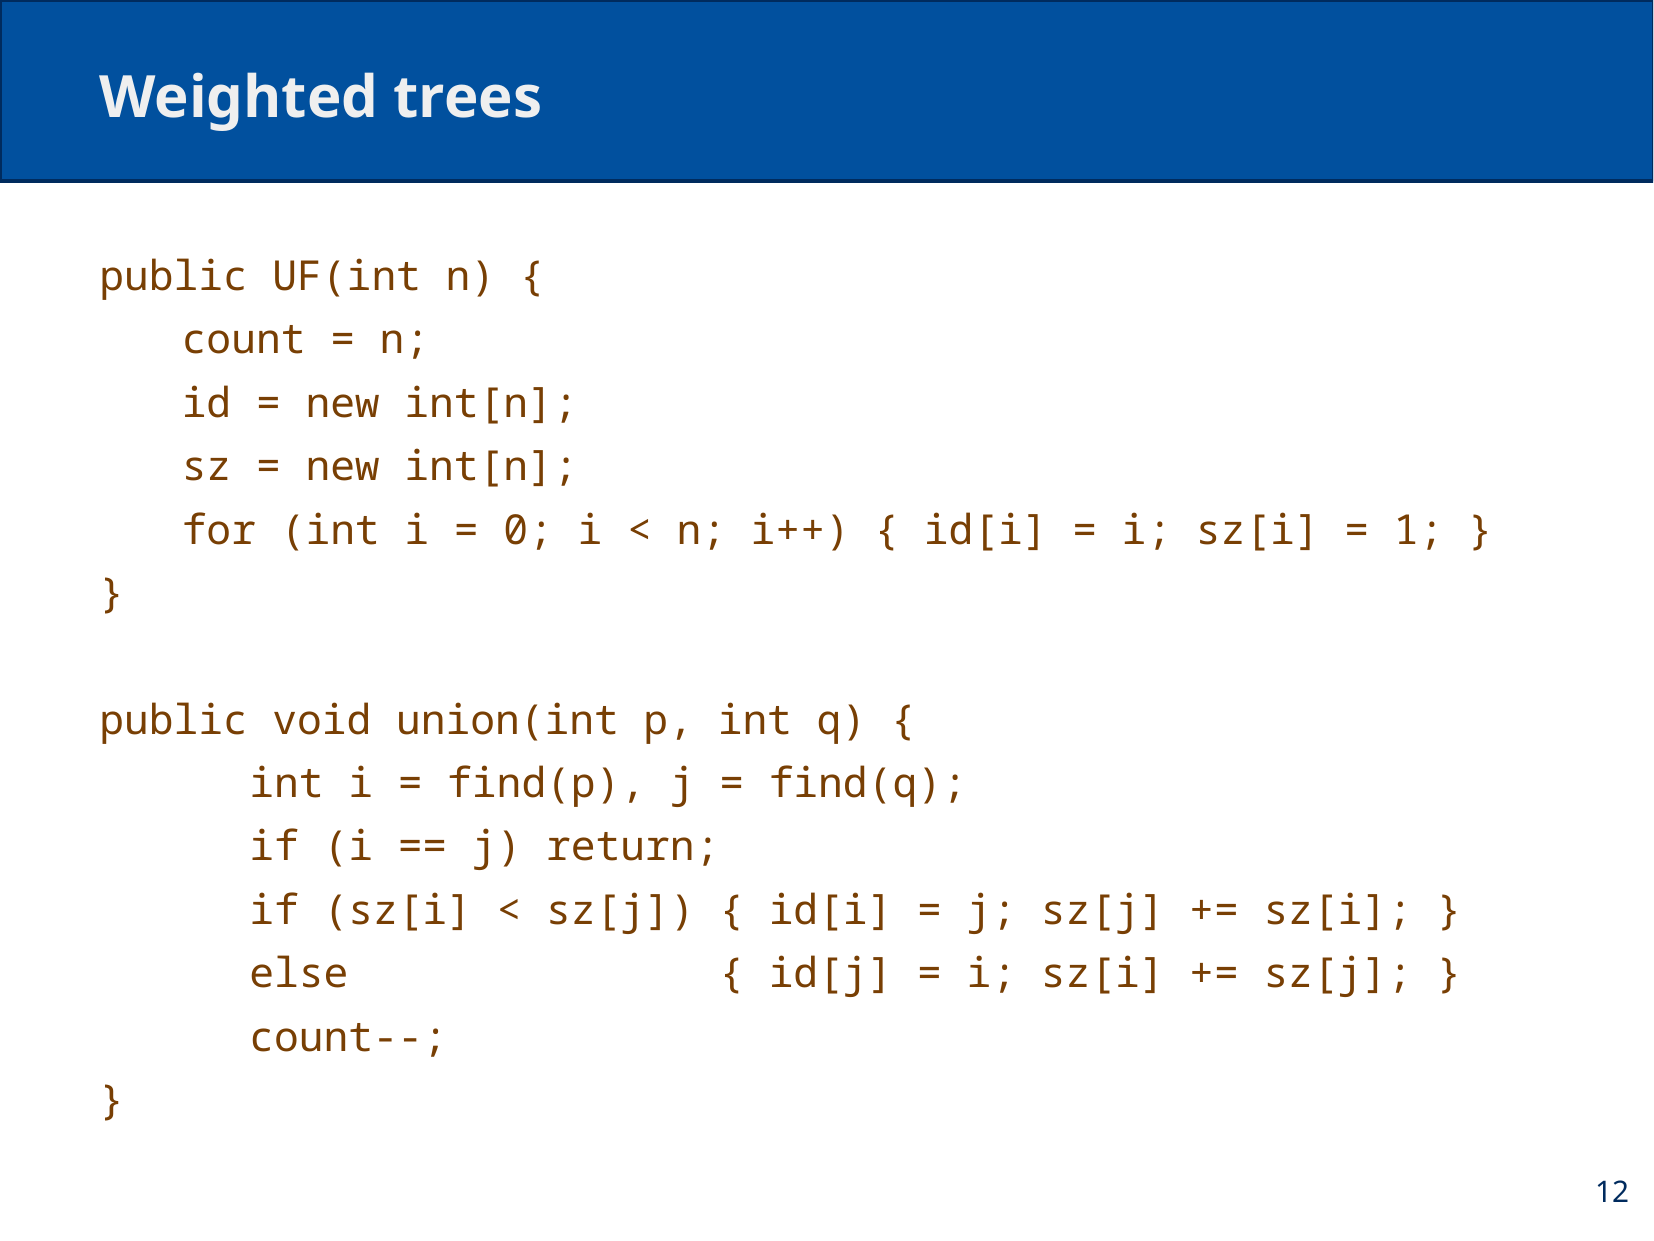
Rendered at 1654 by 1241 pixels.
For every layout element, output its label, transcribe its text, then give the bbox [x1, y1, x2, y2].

list public UF(int n) { count = n; id = new int[n]; sz = new int[n]; for (int i = 0; i < n; i++) { id[i] = i; sz[i] = 1; } } public void union(int p, int q) { int i = find(p), j = find(q); if (i == j) return; if (sz[i] < sz[j]) { id[i] = j; sz[j] += sz[i]; } else { id[j] = i; sz[i] += sz[j]; } count--; } [82, 232, 1571, 1188]
slide_number 12 [1546, 1145, 1647, 1241]
title Weighted trees [82, 36, 1571, 146]
